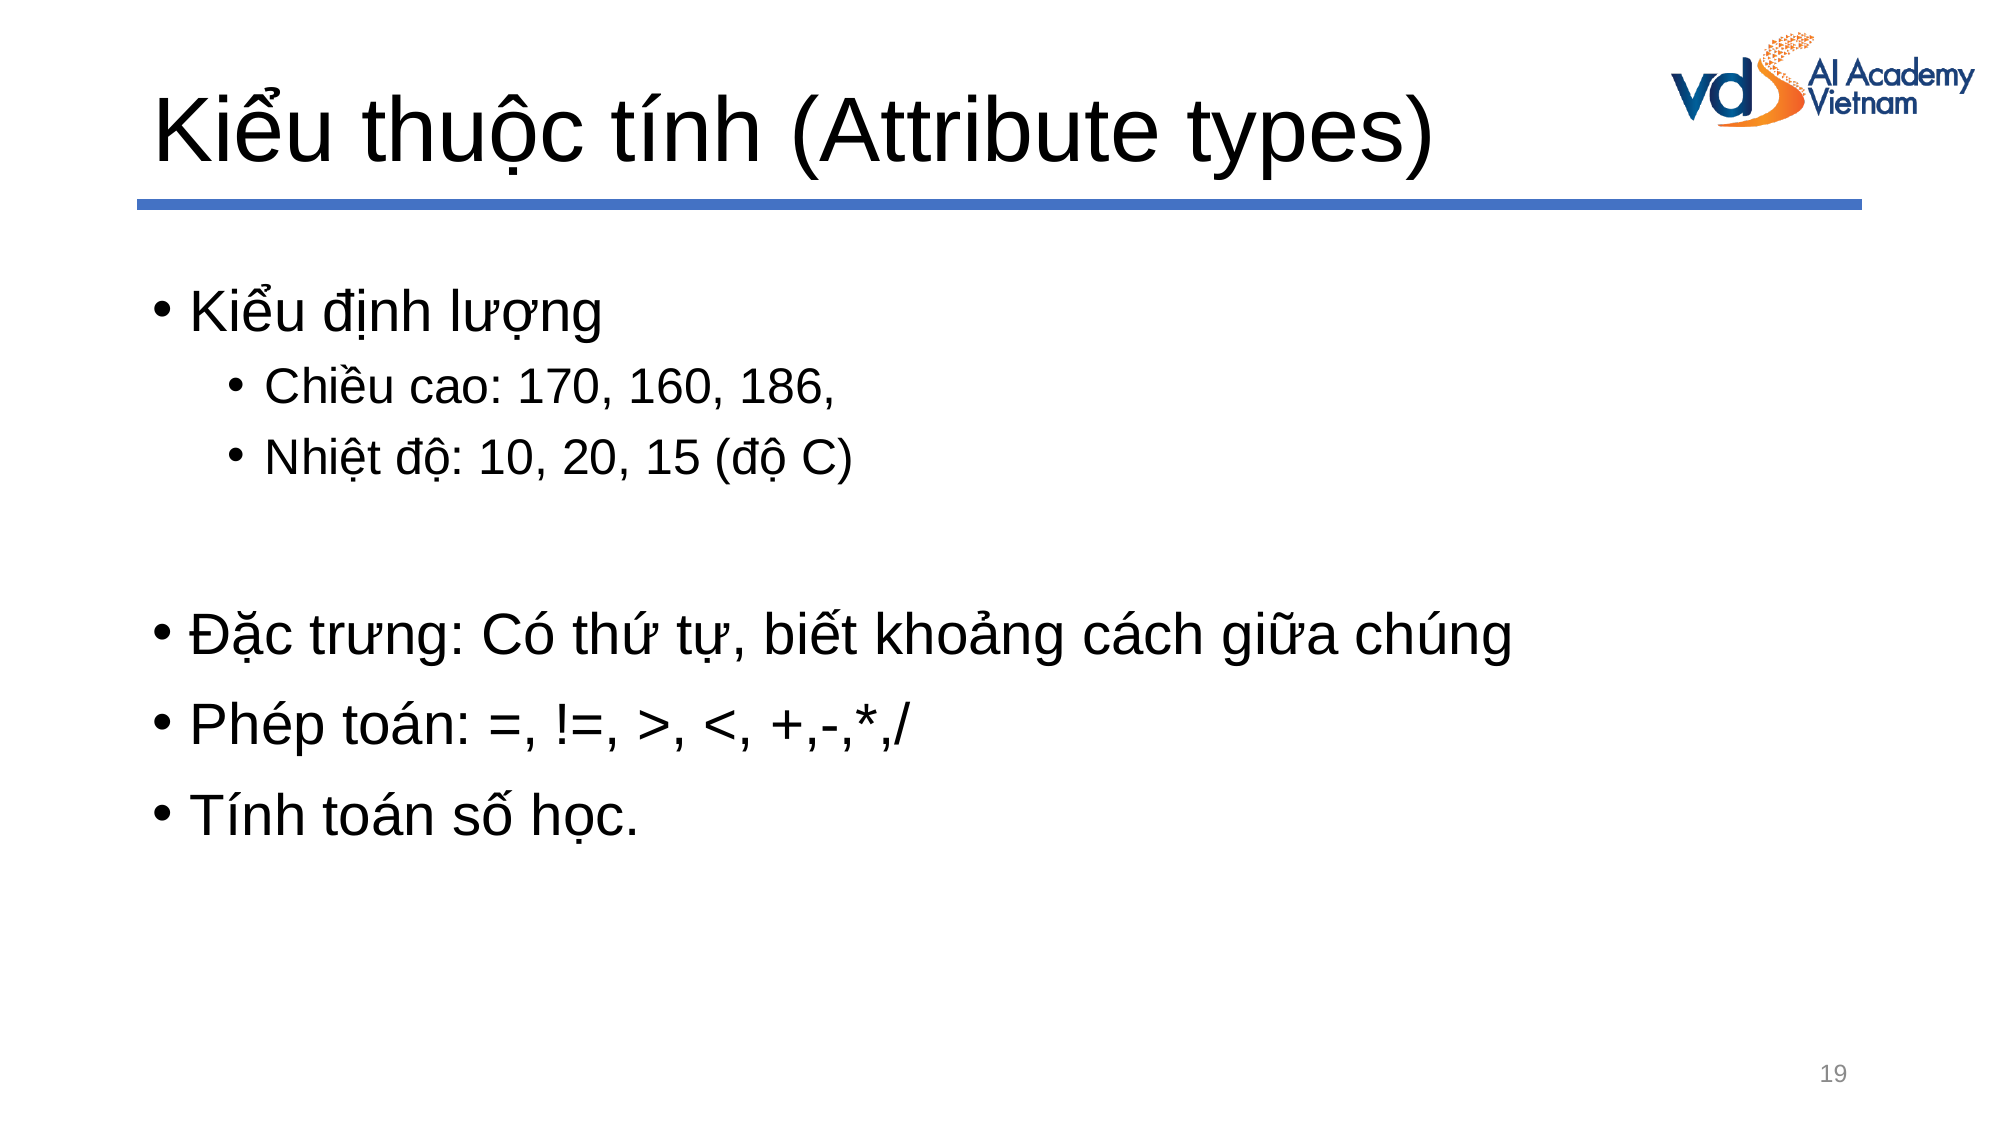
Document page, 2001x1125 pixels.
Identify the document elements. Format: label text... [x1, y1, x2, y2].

slide_number 19 [1412, 1042, 1863, 1103]
list Kiểu định lượng Chiều cao: 170, 160, 186, Nhiệt độ: 10, 20, 15 (độ C) Đặc trưng: Có thứ tự, biết khoảng cách giữa chúng Phép toán: =, !=, >, <, +,-,*,/ Tính toán số học. [137, 265, 1863, 1014]
picture [1671, 32, 1975, 127]
title Kiểu thuộc tính (Attribute types) [137, 59, 1863, 204]
